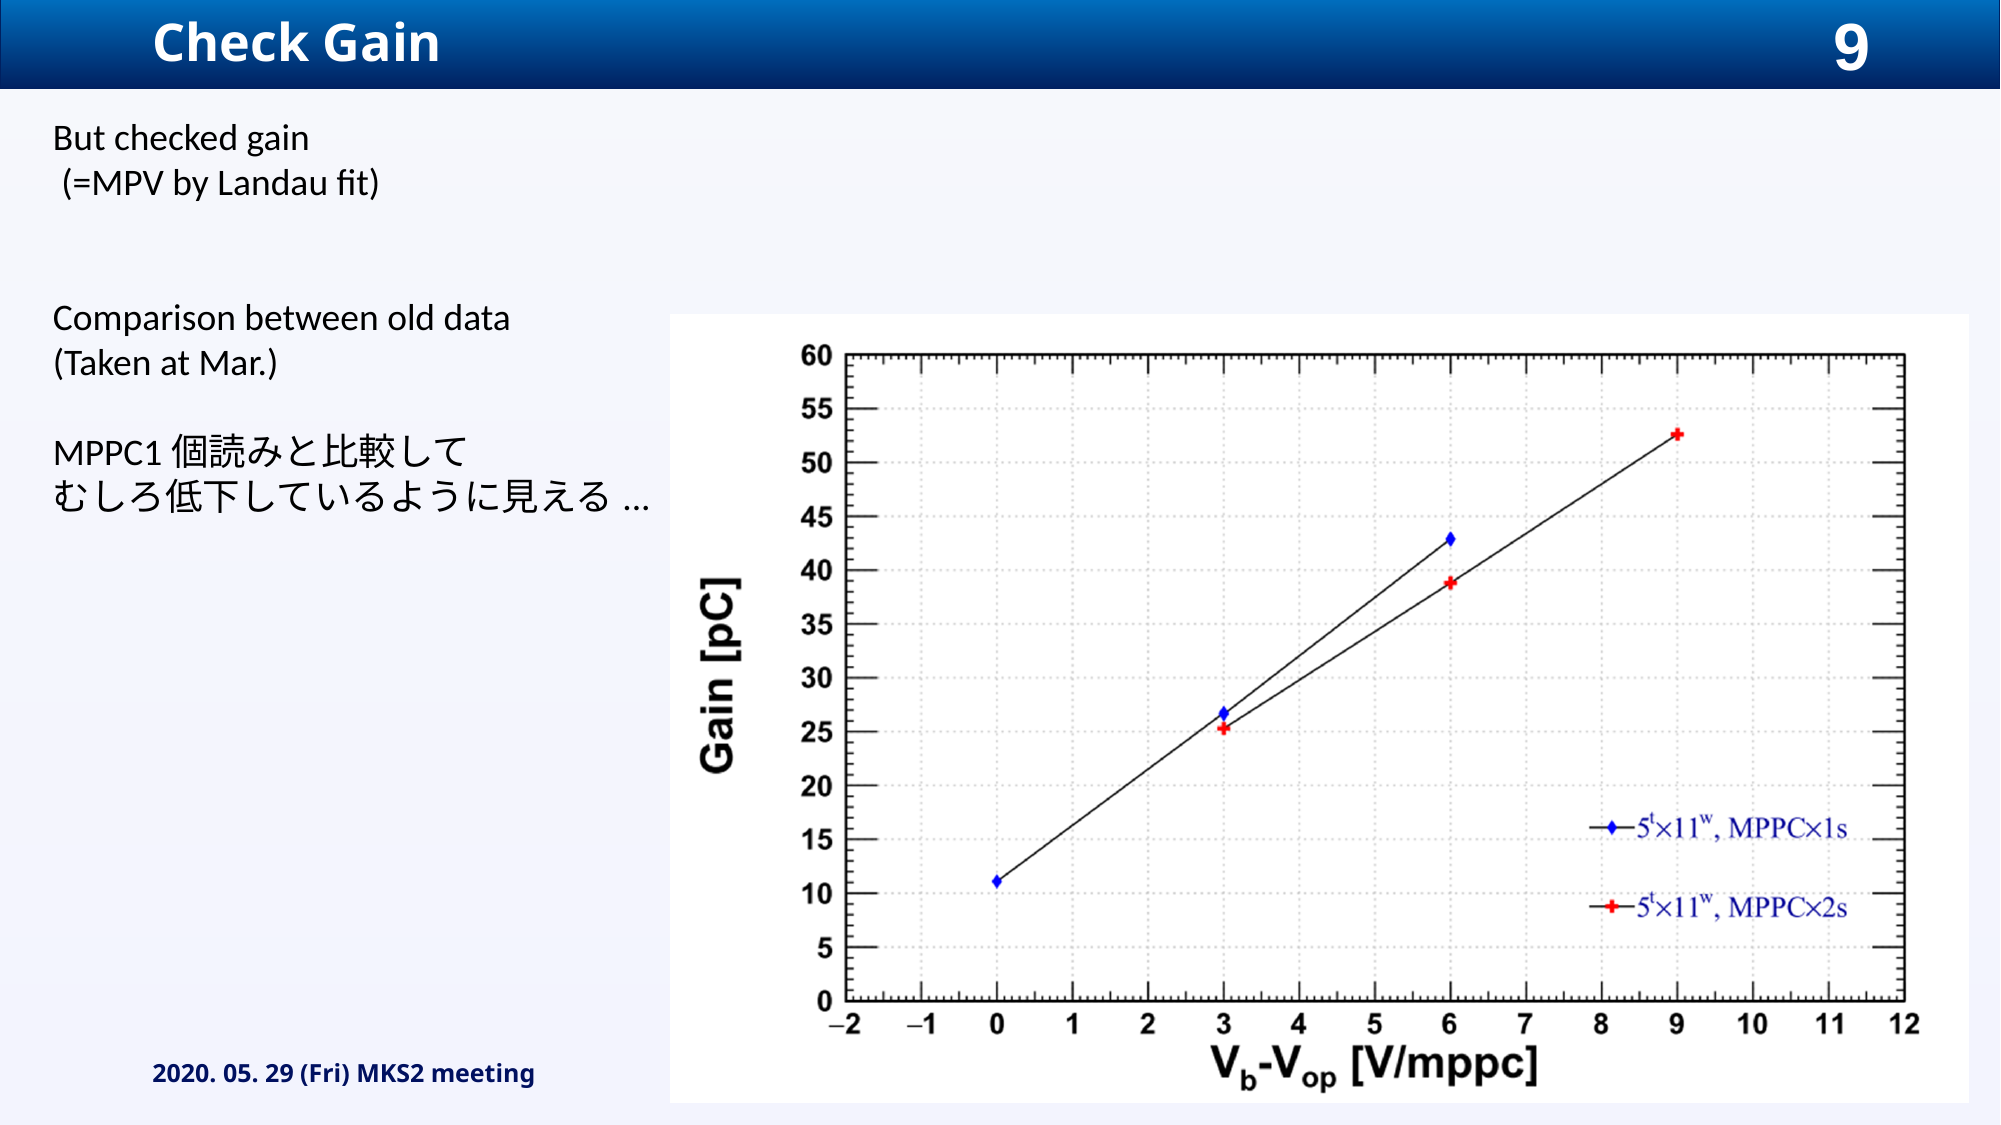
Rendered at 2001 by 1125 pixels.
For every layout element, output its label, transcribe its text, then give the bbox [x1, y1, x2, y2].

title Check Gain [137, 0, 1863, 89]
slide_number 2020. 05. 29 (Fri) MKS2 meeting [137, 1042, 588, 1103]
text_box But checked gain (=MPV by Landau fit) Comparison between old data (Taken at Mar.) MPPC1個読みと比較して むしろ低下しているように見える... [38, 105, 675, 526]
footer Status Report #29 [662, 1042, 670, 1103]
picture [670, 314, 1969, 1103]
